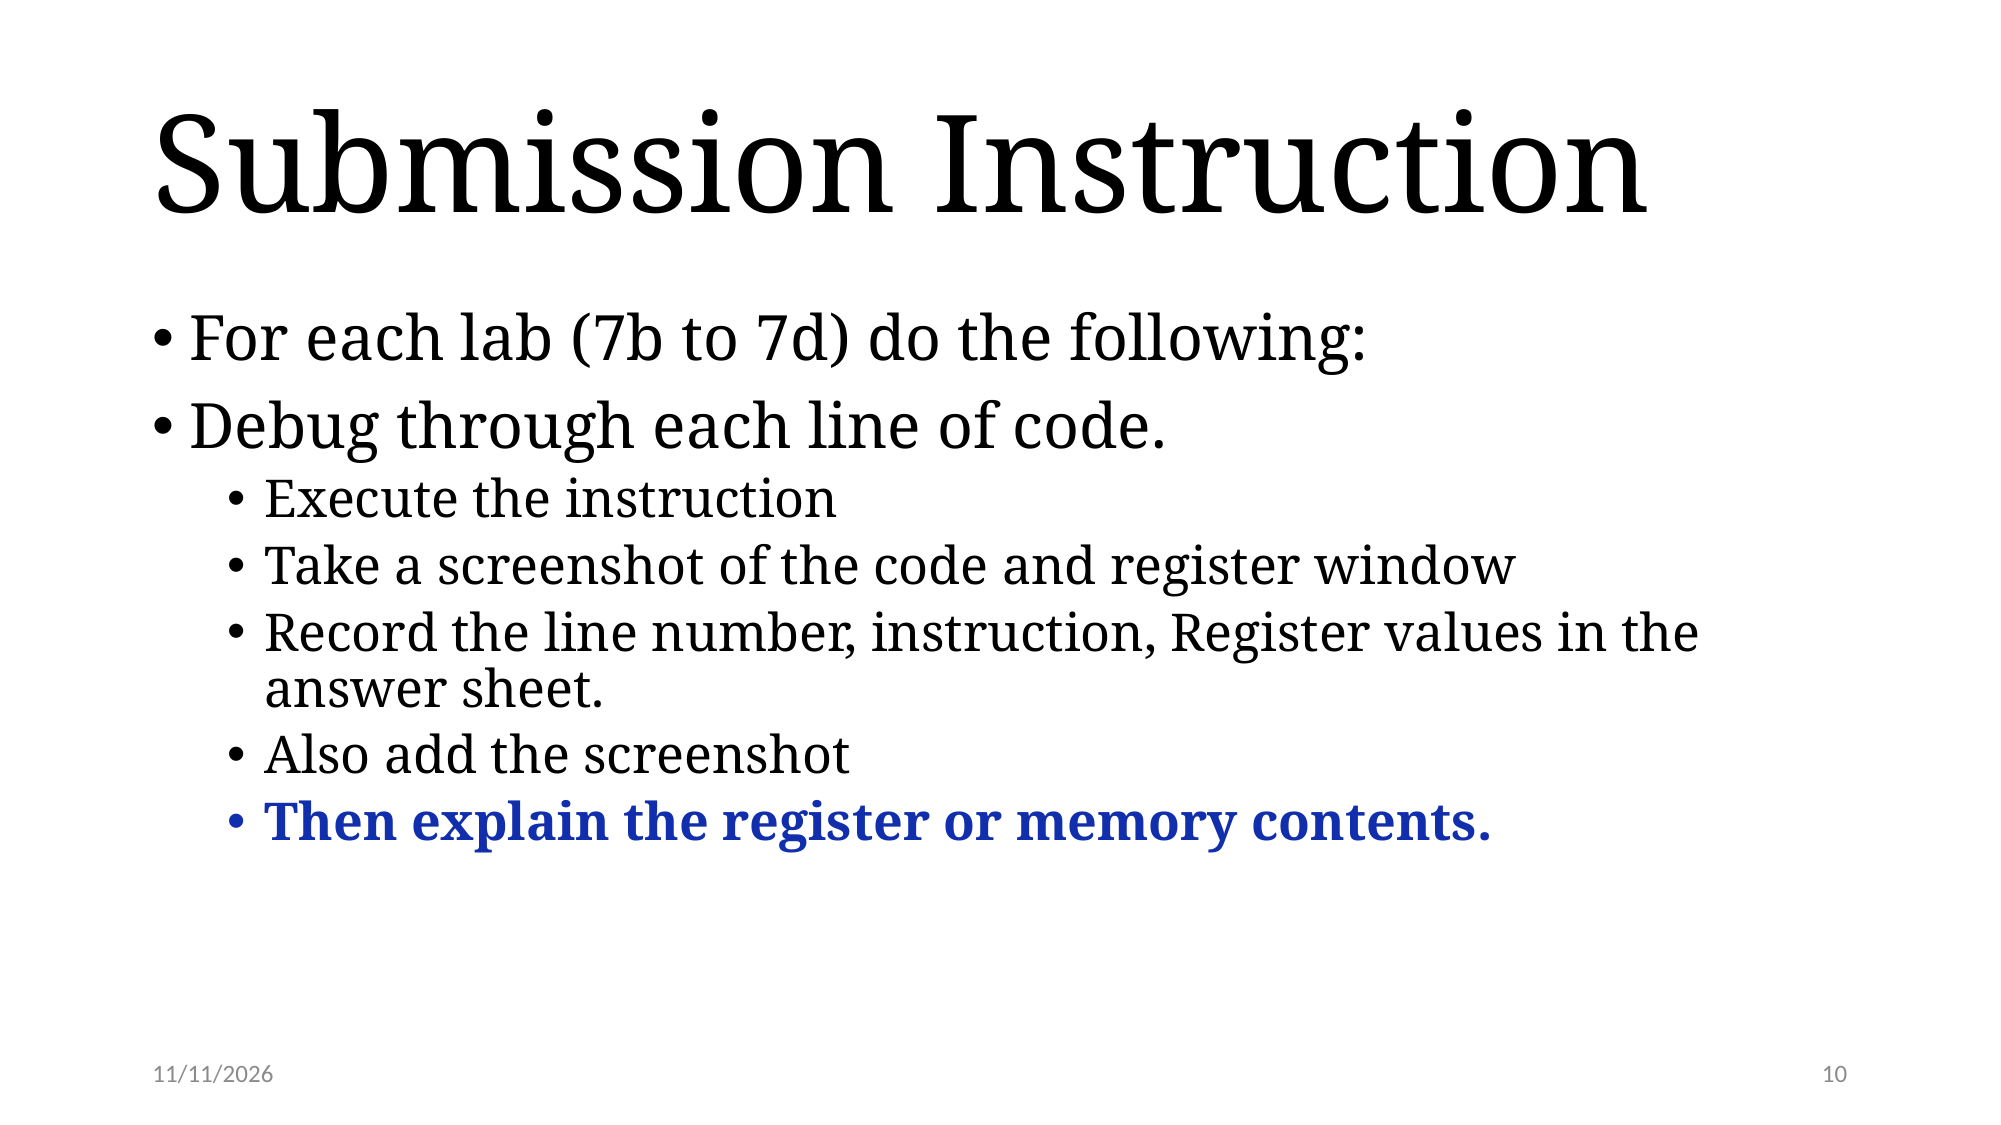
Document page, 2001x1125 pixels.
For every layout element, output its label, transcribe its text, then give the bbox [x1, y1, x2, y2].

slide_number 10 [1412, 1042, 1863, 1103]
title Submission Instruction [137, 59, 1863, 278]
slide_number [137, 1042, 588, 1103]
text_box For each lab (7b to 7d) do the following: Debug through each line of code. Execute the instruction Take a screenshot of the code and register window Record the line number, instruction, Register values in the answer sheet. Also add the screenshot Then explain the register or memory contents. [137, 299, 1863, 1014]
